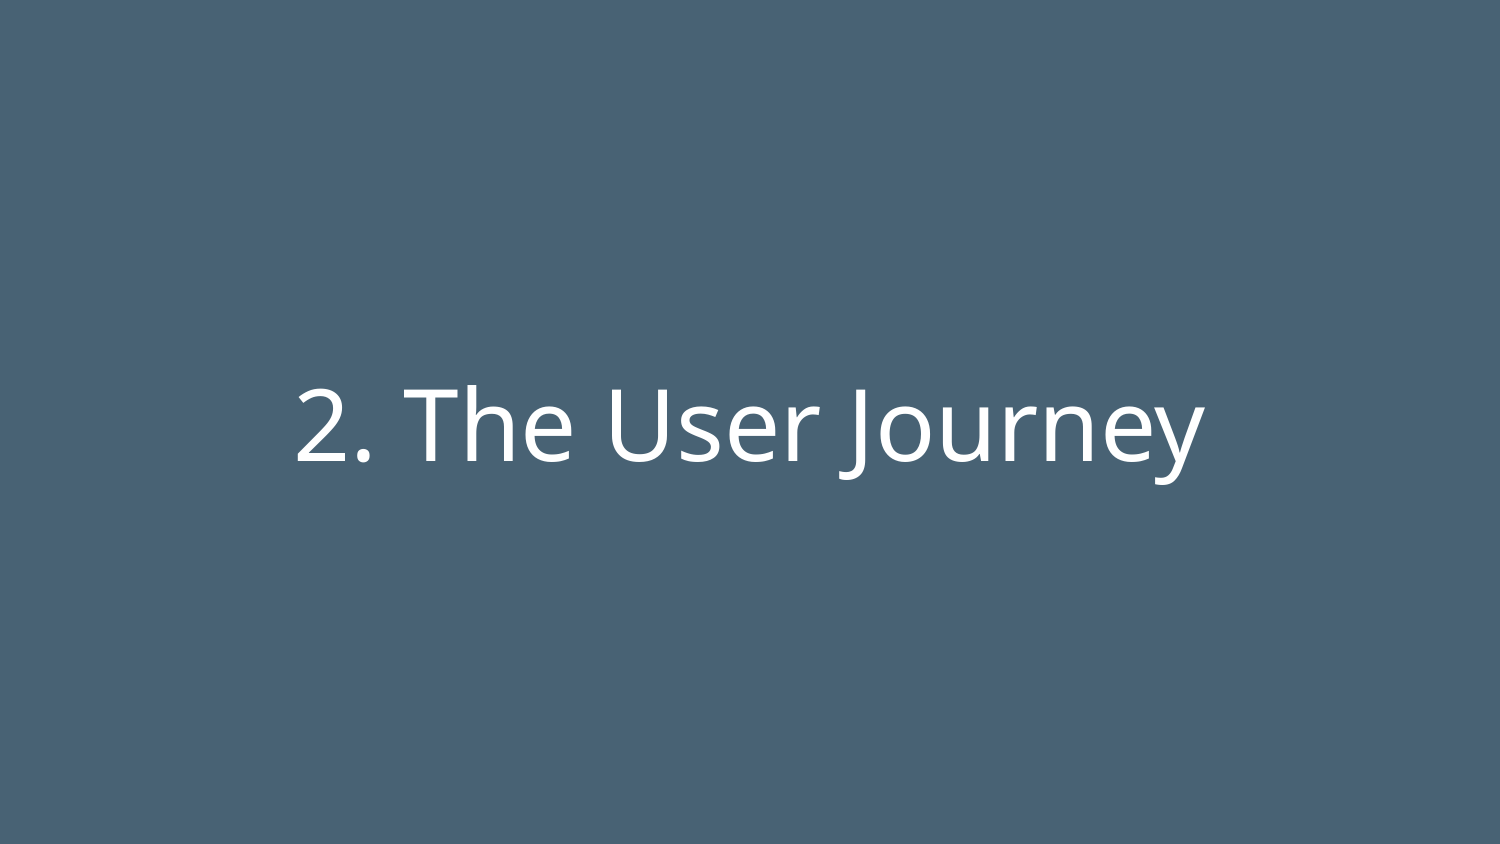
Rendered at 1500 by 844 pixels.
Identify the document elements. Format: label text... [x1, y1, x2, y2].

text_box 2. The User Journey [123, 253, 1377, 591]
